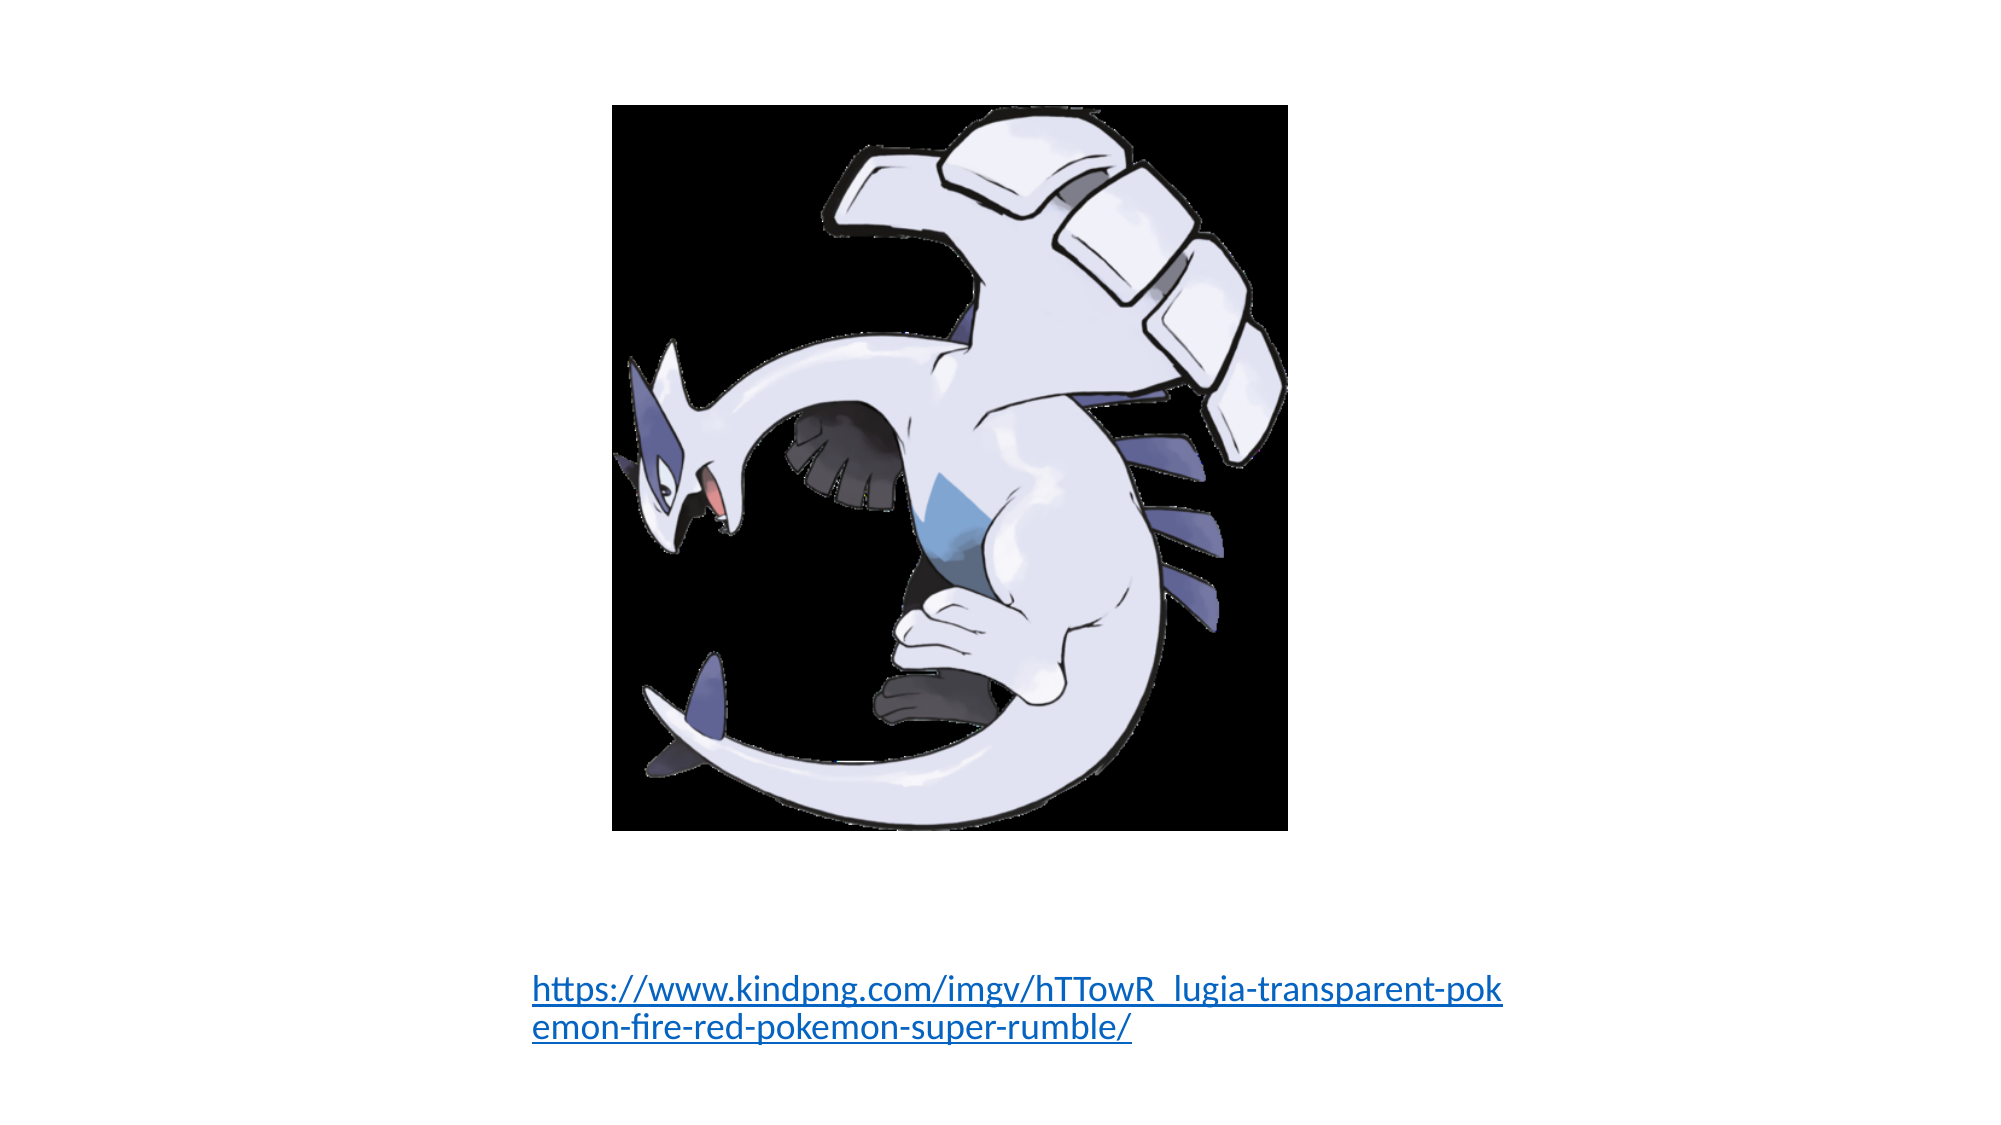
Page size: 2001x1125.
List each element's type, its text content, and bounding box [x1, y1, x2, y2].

picture [612, 105, 1288, 831]
text_box https://www.kindpng.com/imgv/hTTowR_lugia-transparent-pokemon-fire-red-pokemon-super-rumble/ [517, 956, 1518, 1017]
